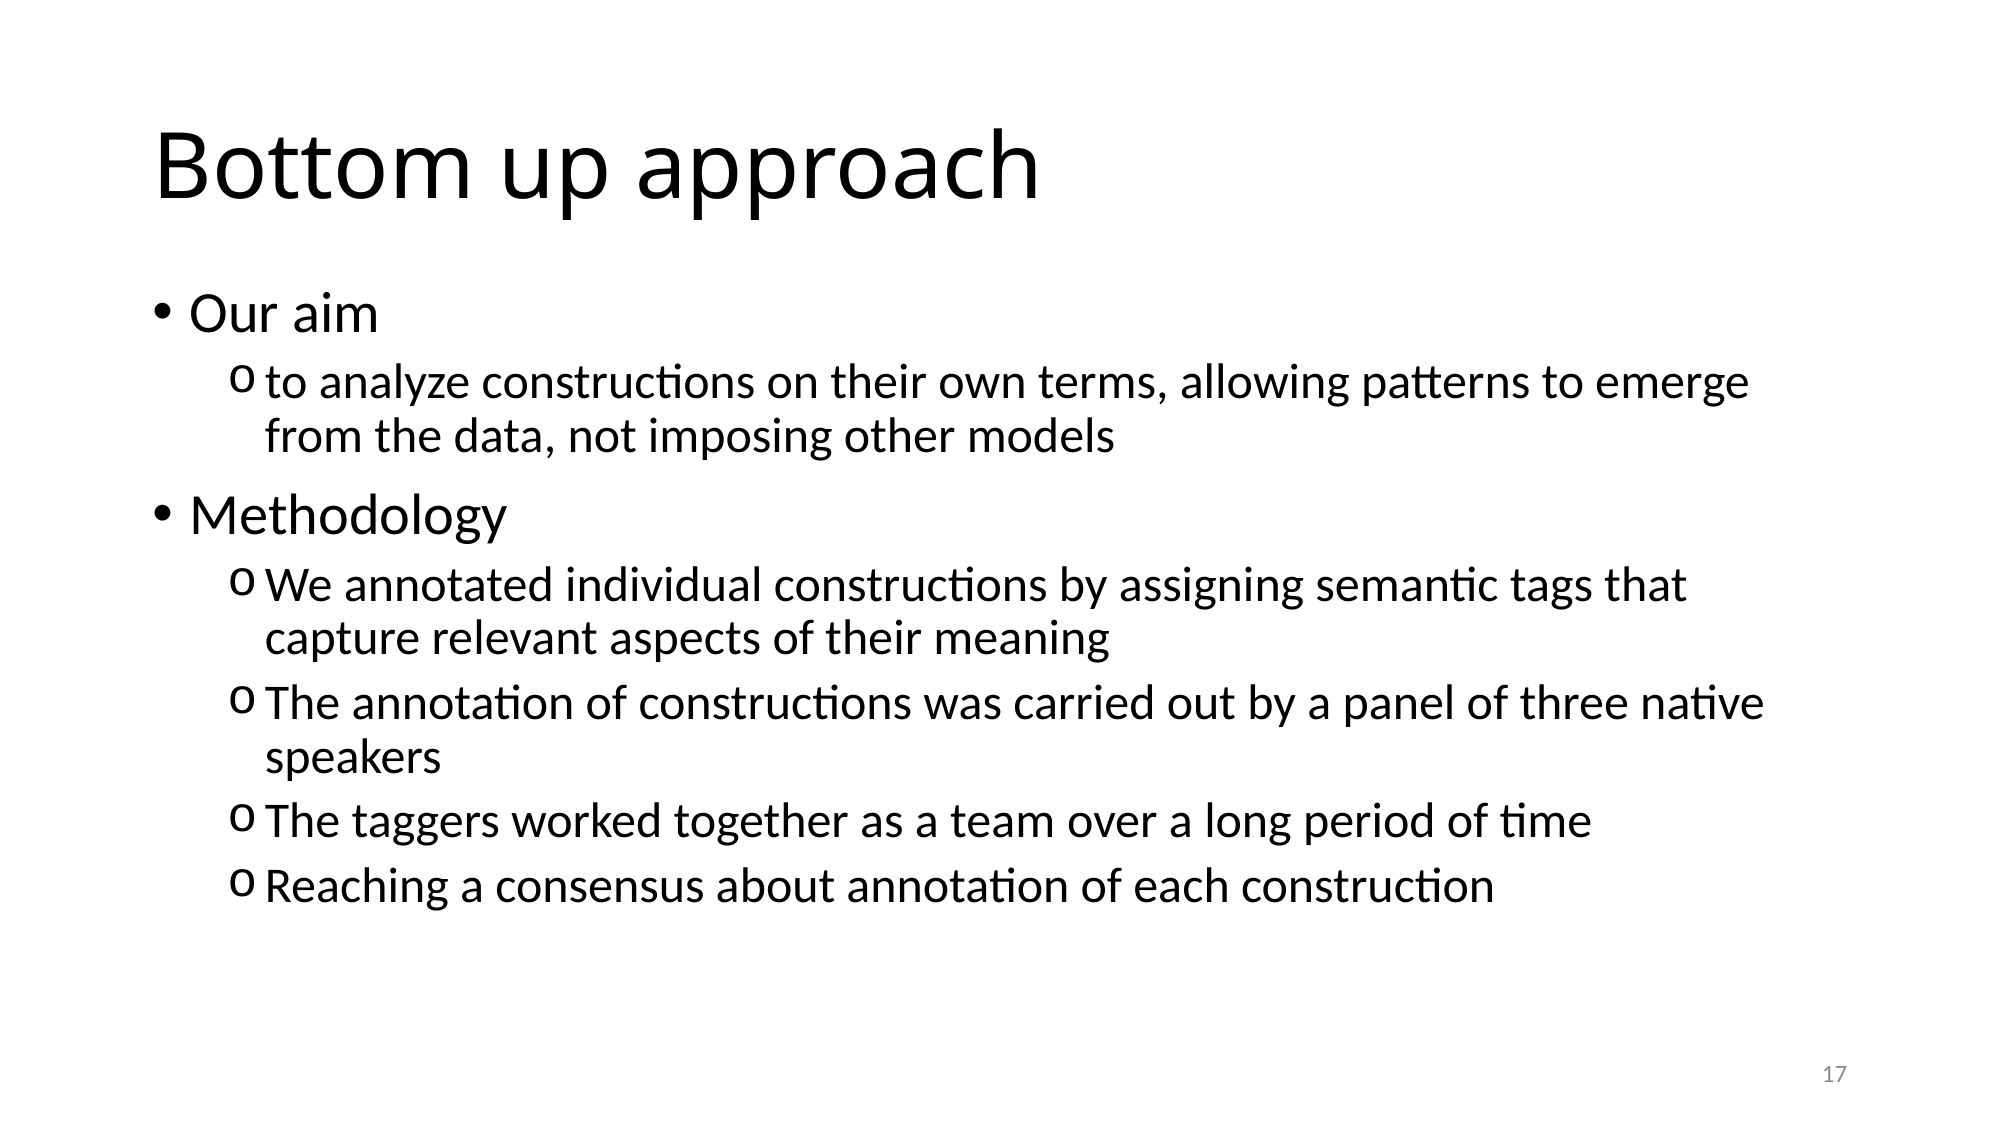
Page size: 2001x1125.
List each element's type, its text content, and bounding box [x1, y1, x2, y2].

list Our aim to analyze constructions on their own terms, allowing patterns to emerge from the data, not imposing other models Methodology We annotated individual constructions by assigning semantic tags that capture relevant aspects of their meaning The annotation of constructions was carried out by a panel of three native speakers The taggers worked together as a team over a long period of time Reaching a consensus about annotation of each construction [137, 274, 1863, 1046]
title Bottom up approach [137, 59, 1863, 274]
slide_number 17 [1412, 1042, 1863, 1103]
